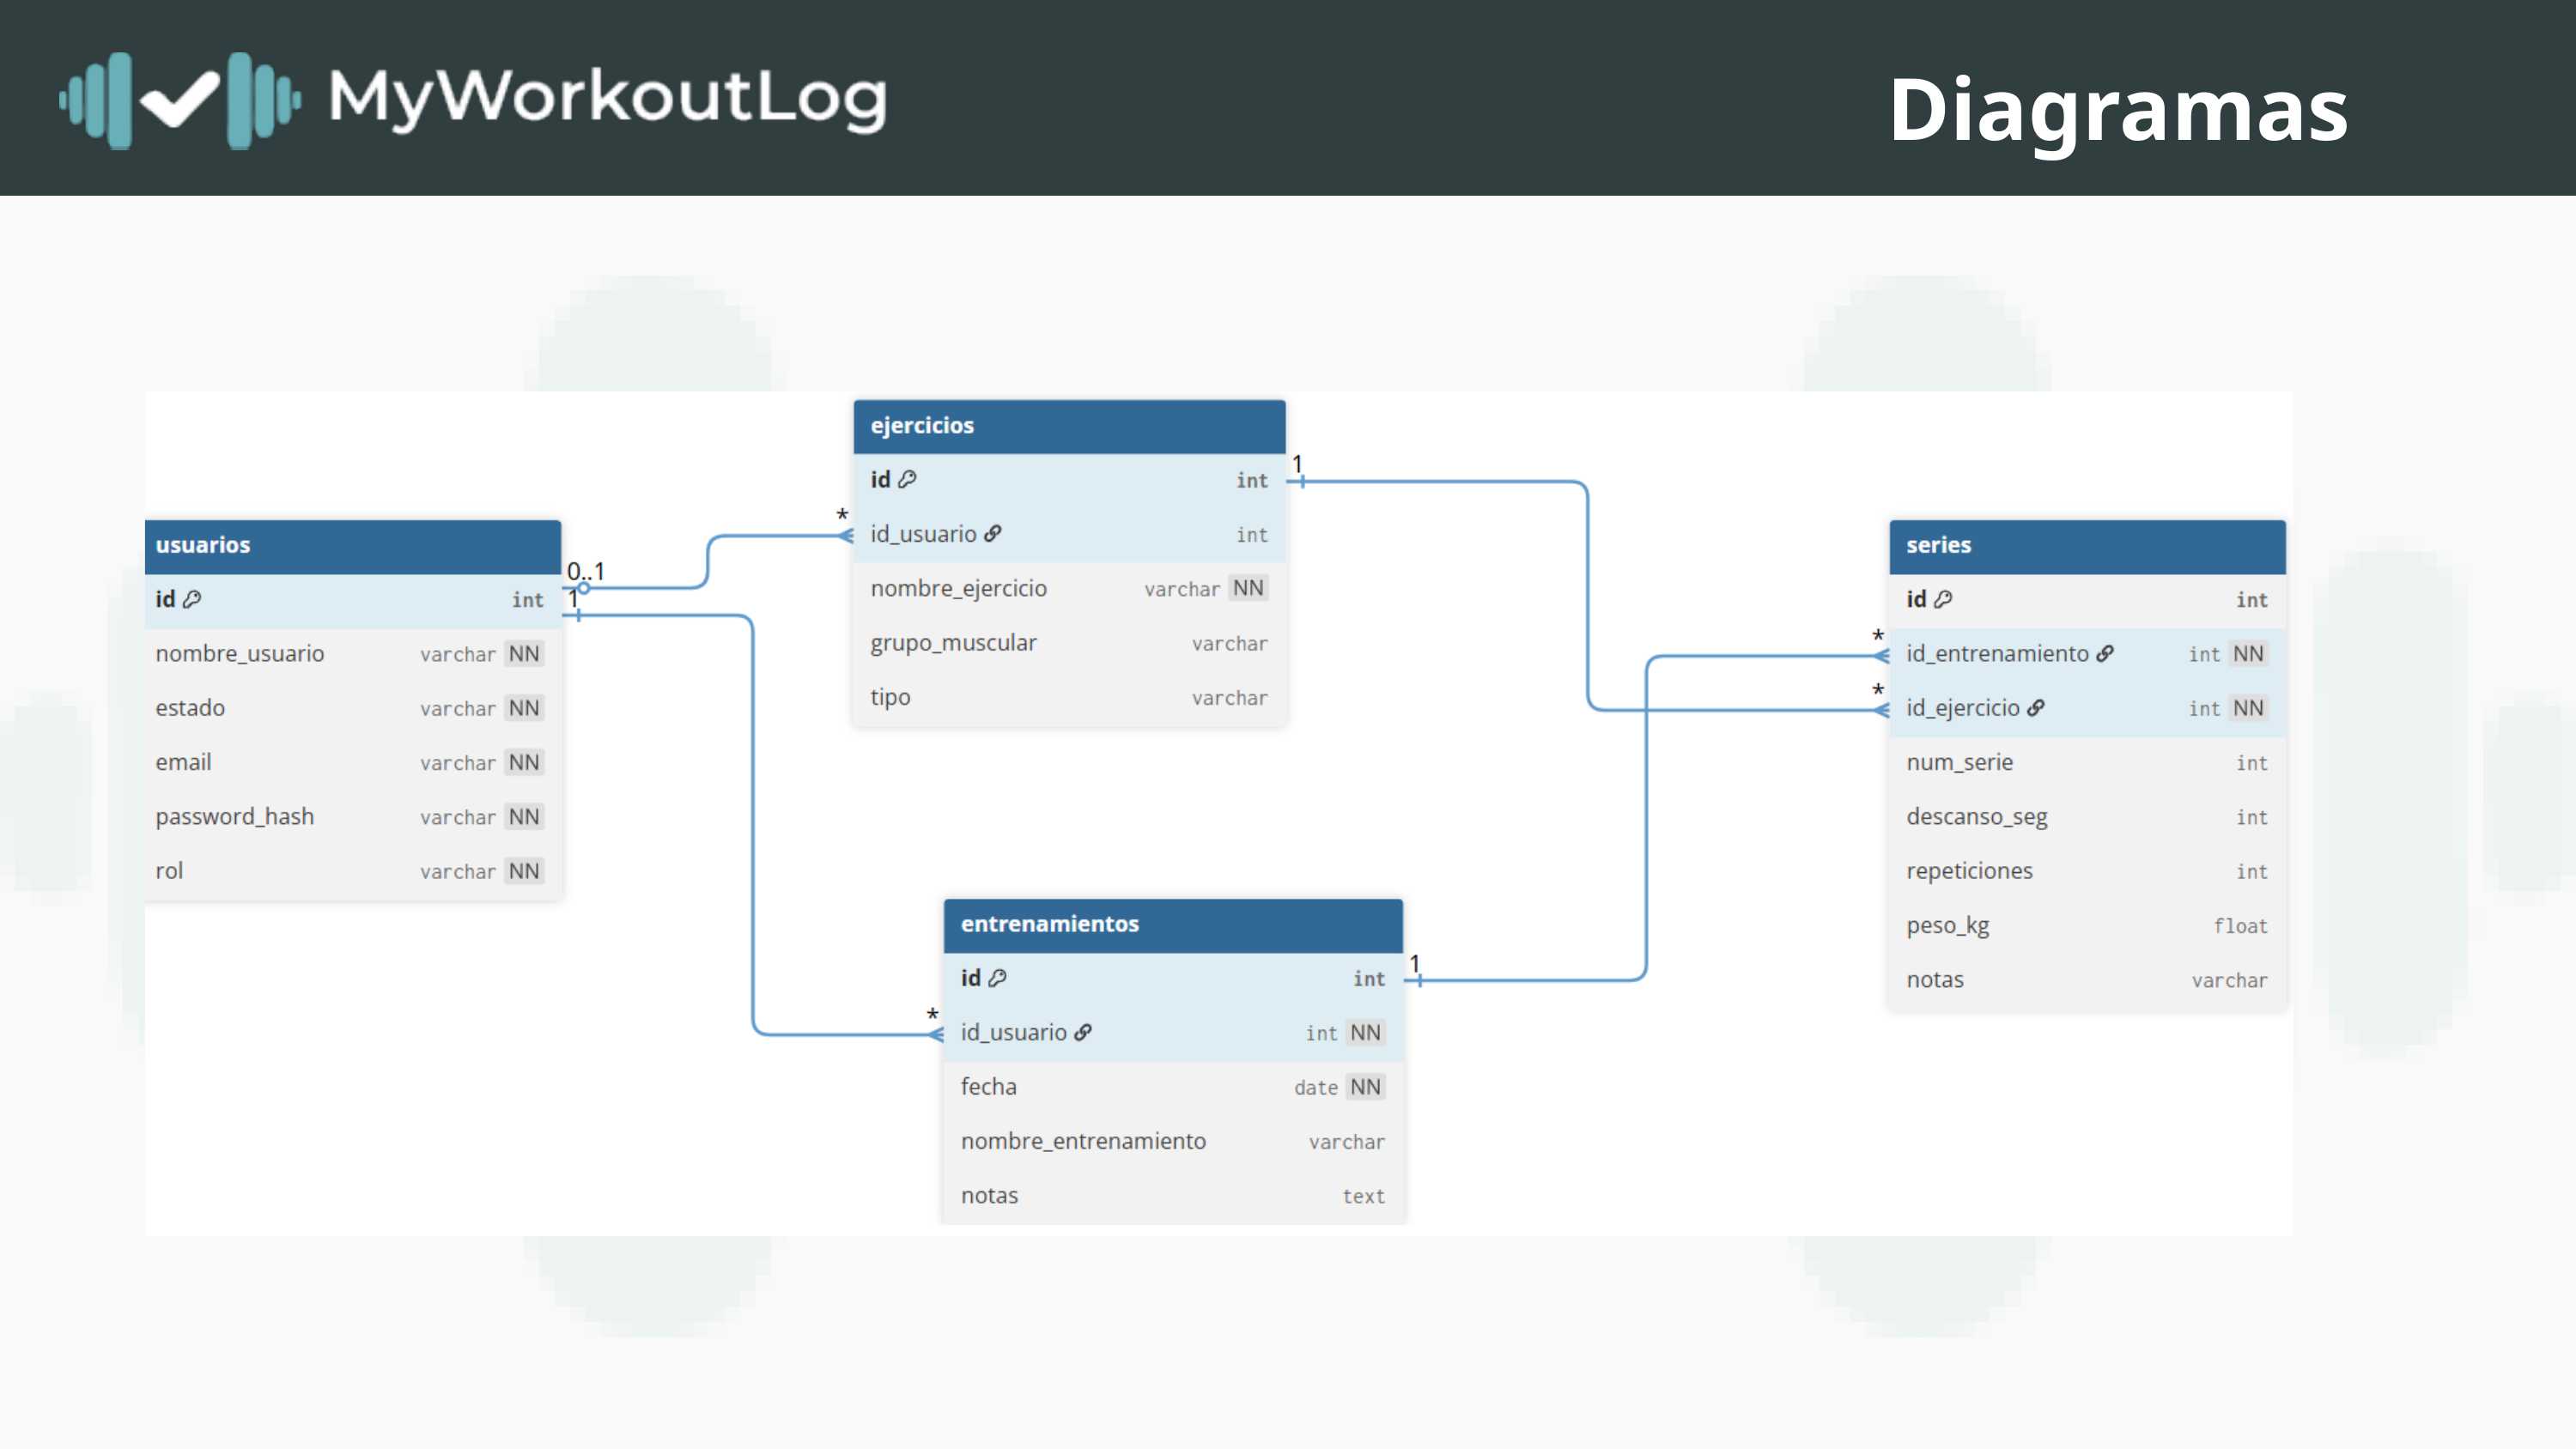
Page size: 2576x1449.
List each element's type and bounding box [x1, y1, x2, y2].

text_box [144, 391, 2293, 1236]
text_box [0, 276, 2576, 1353]
text_box [0, 0, 2576, 196]
